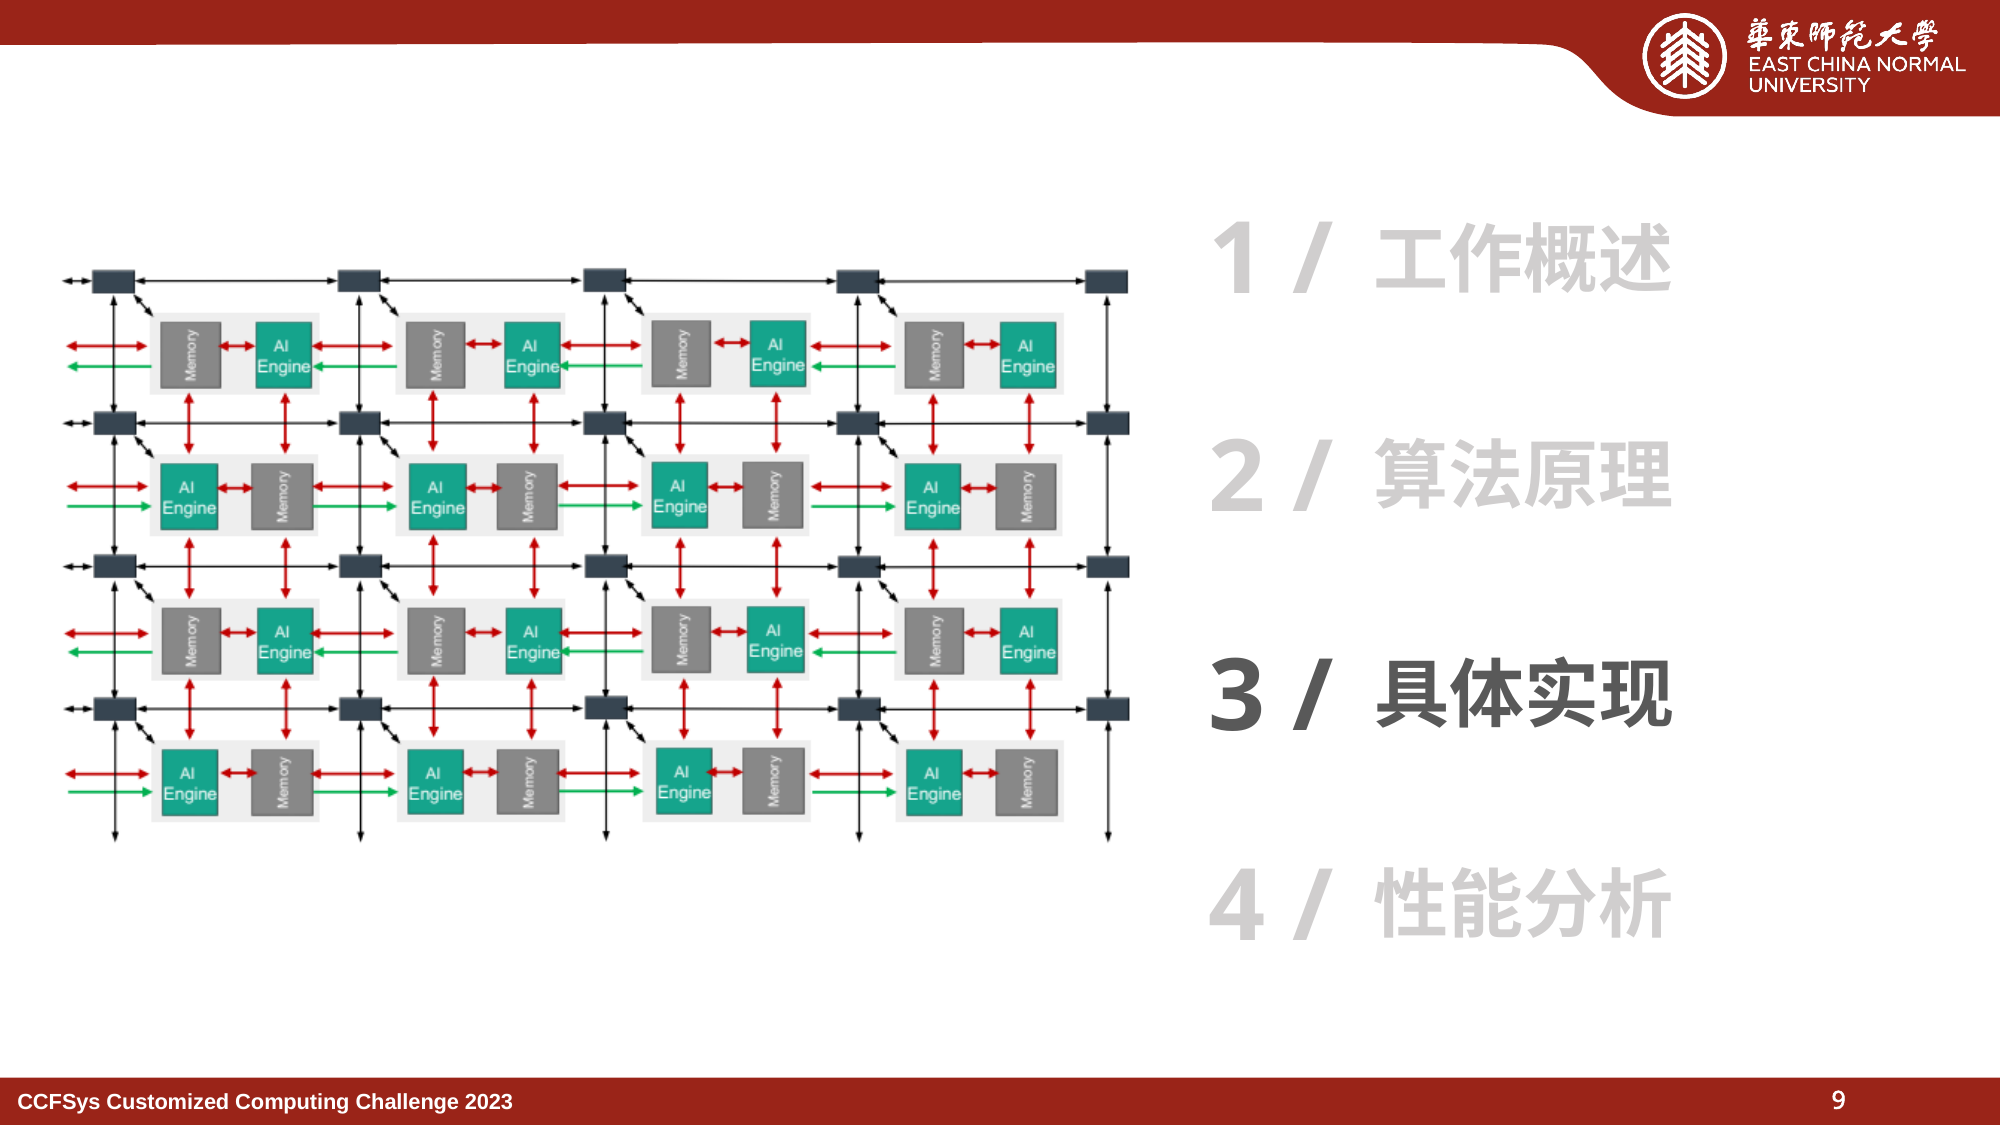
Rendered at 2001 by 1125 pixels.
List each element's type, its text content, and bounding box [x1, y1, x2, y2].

text_box 具体实现 [1360, 639, 1809, 744]
slide_number 9 [1773, 1070, 1905, 1125]
text_box 工作概述 [1359, 203, 1808, 309]
text_box 4 / [1183, 833, 1359, 968]
text_box 性能分析 [1359, 849, 1808, 954]
picture [33, 252, 1149, 869]
text_box CCFSys Customized Computing Challenge 2023 [0, 1080, 531, 1122]
text_box 2 / [1183, 404, 1359, 539]
text_box 1 / [1183, 186, 1359, 321]
text_box 3 / [1183, 623, 1359, 758]
text_box 算法原理 [1359, 420, 1808, 525]
